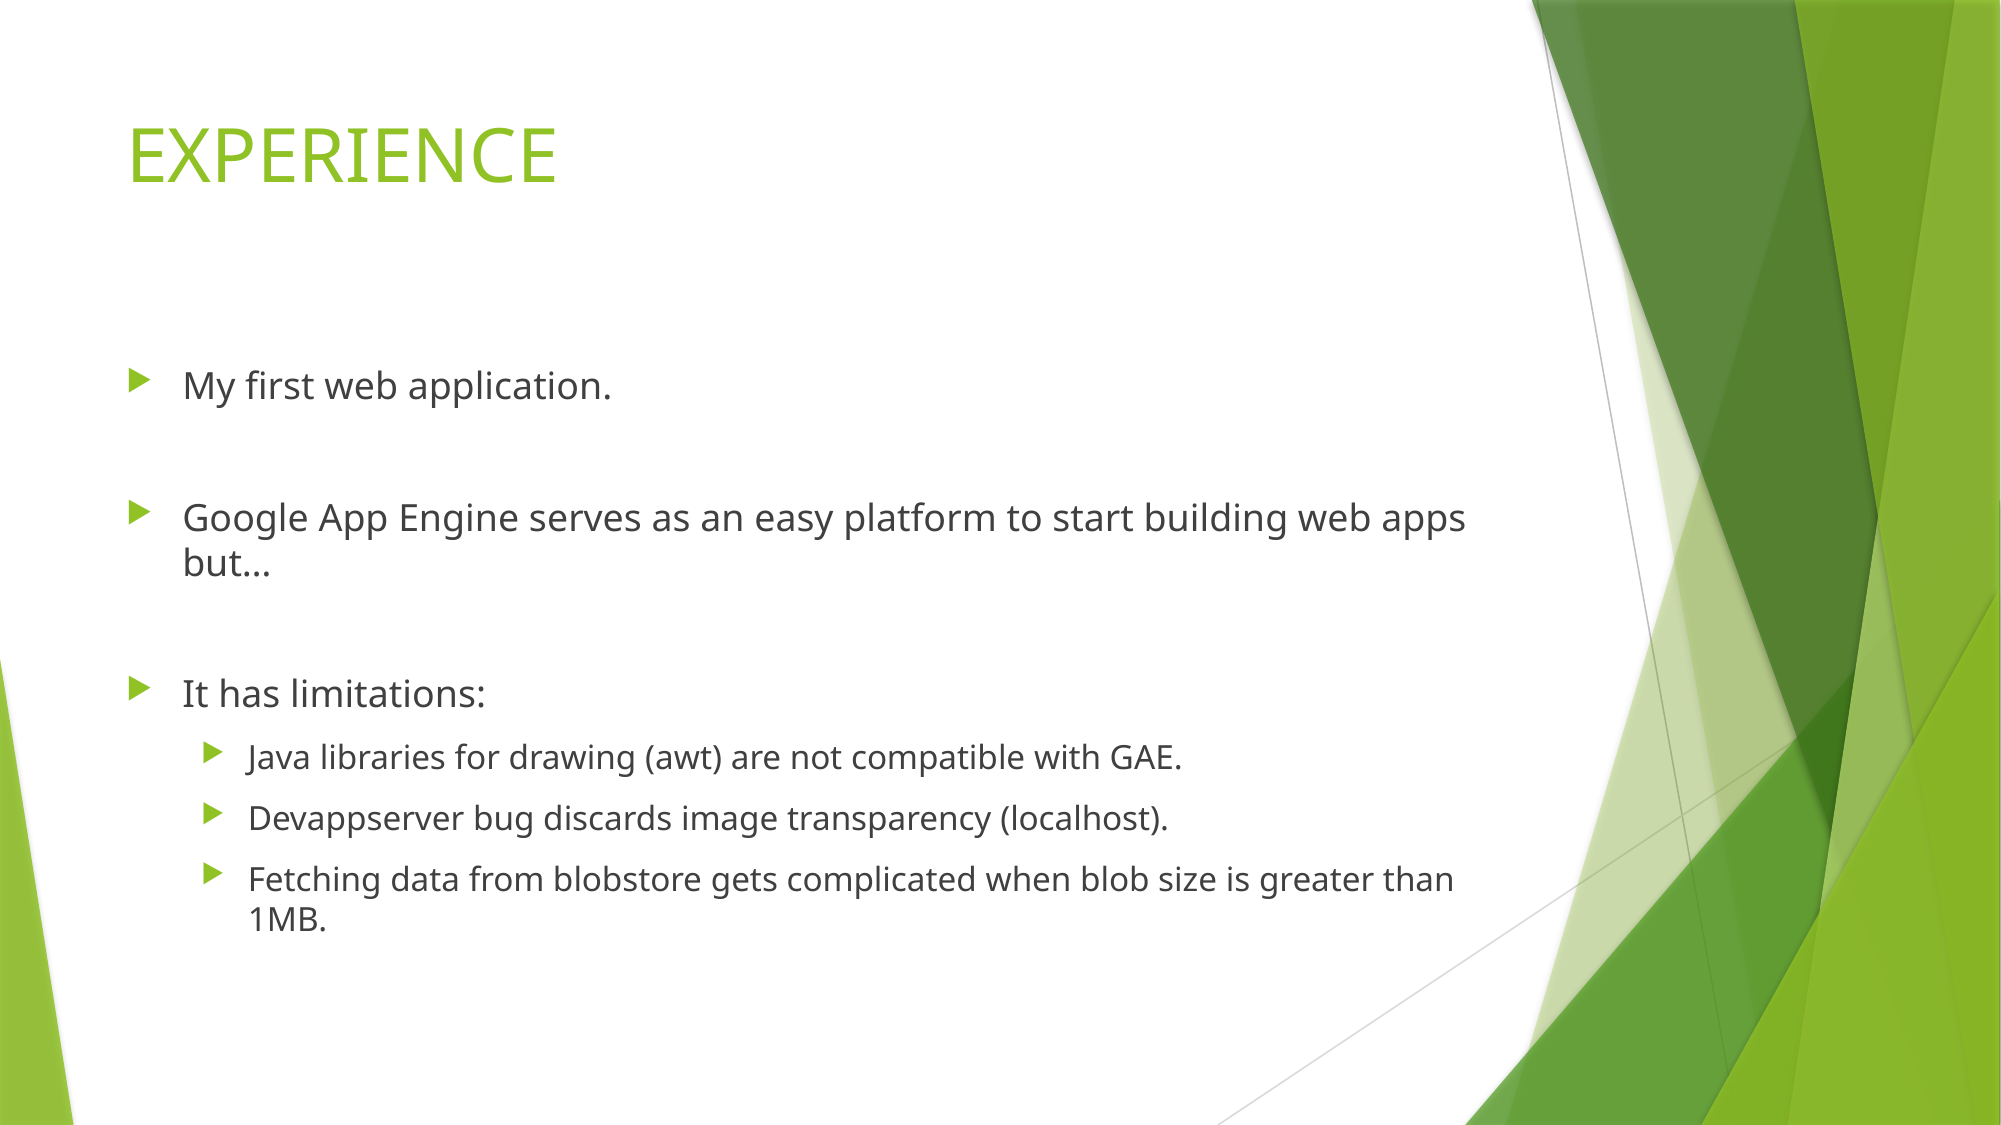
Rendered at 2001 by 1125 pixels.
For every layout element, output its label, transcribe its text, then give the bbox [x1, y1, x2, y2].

title EXPERIENCE [111, 99, 1522, 317]
list My first web application. Google App Engine serves as an easy platform to start building web apps but… It has limitations: Java libraries for drawing (awt) are not compatible with GAE. Devappserver bug discards image transparency (localhost). Fetching data from blobstore gets complicated when blob size is greater than 1MB. [111, 354, 1522, 992]
